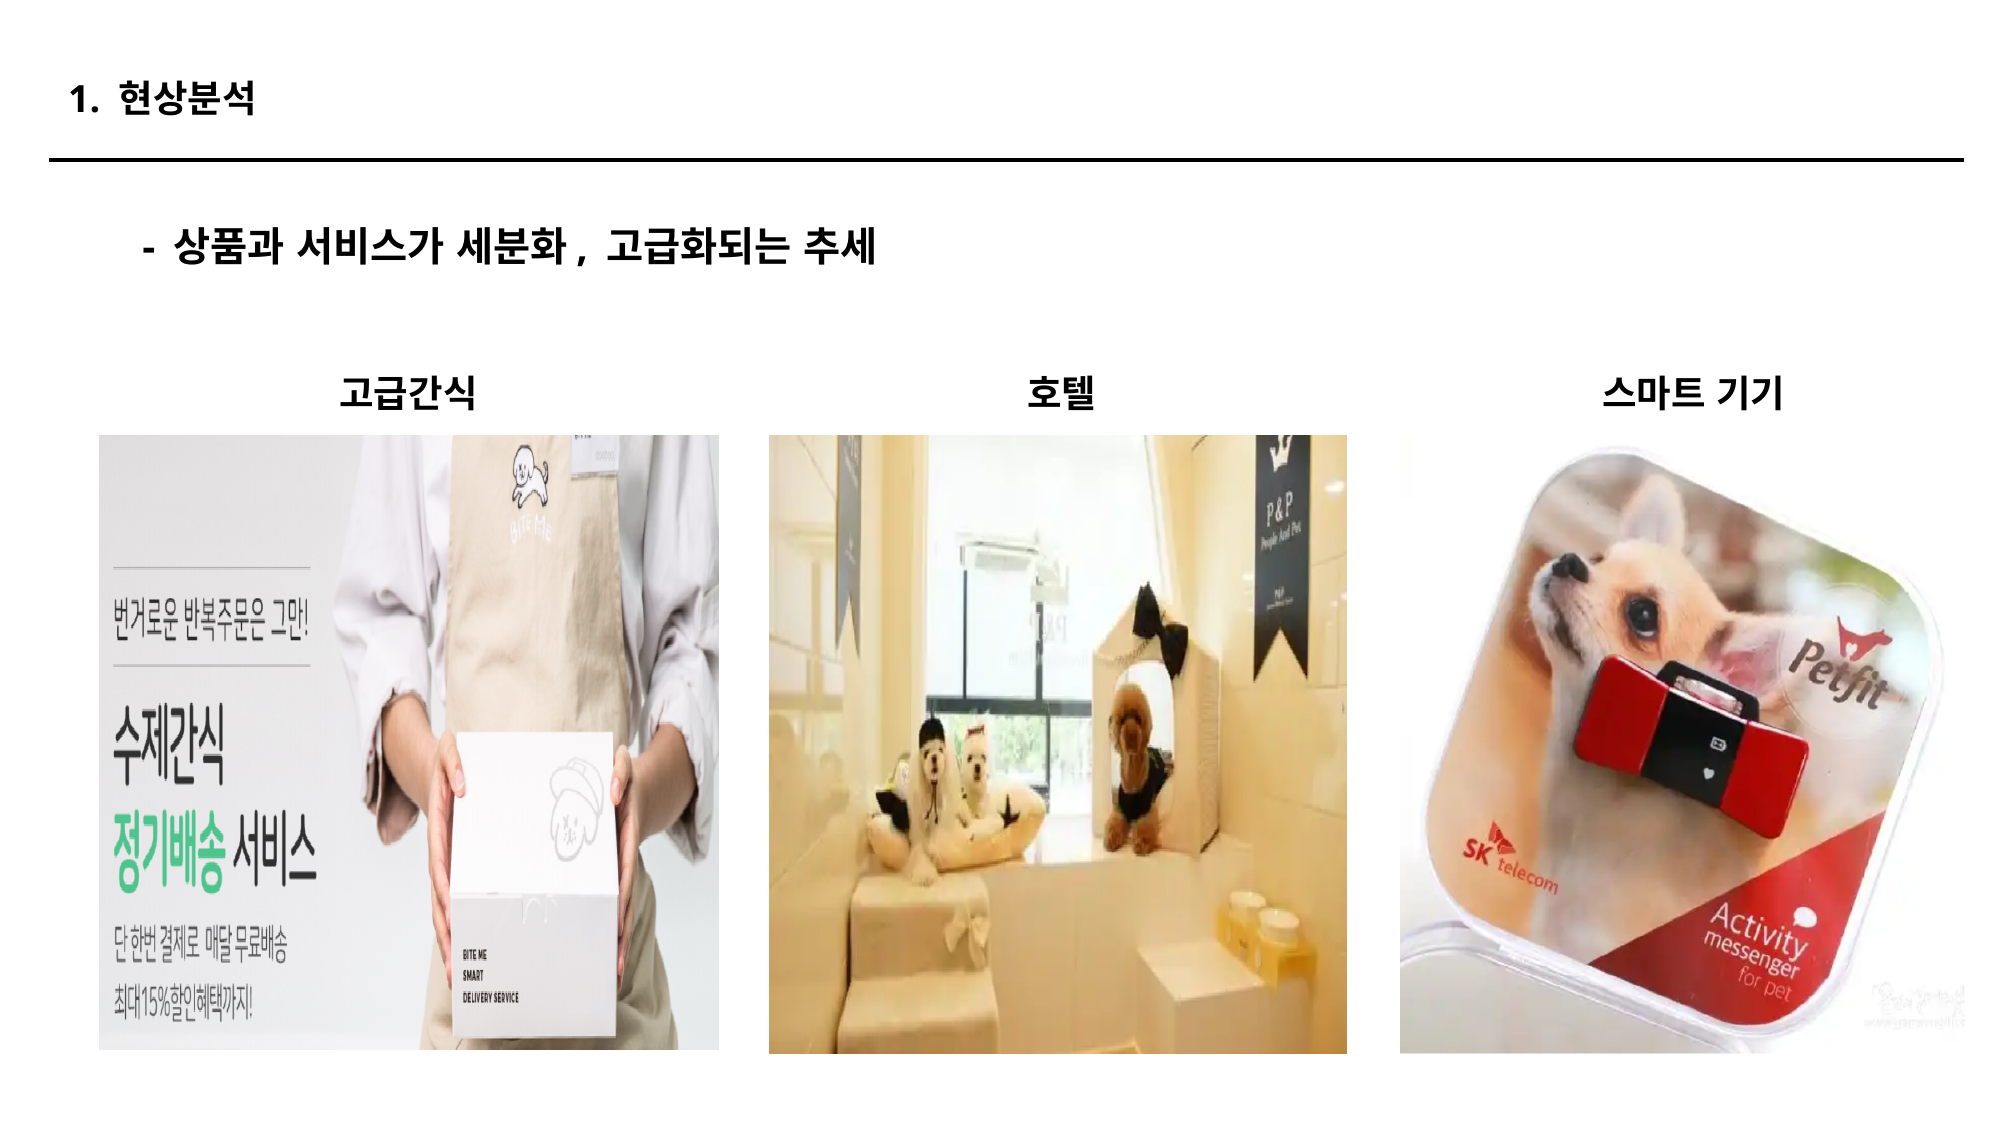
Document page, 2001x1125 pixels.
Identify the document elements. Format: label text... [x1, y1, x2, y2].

picture [769, 435, 1347, 1054]
text_box 1. 현상분석 [48, 53, 1966, 142]
picture [99, 435, 719, 1050]
text_box - 상품과 서비스가 세분화, 고급화되는 추세 [59, 219, 972, 306]
text_box 스마트 기기 [1526, 367, 1862, 434]
text_box 호텔 [894, 367, 1230, 434]
subtitle 고급간식 [241, 367, 576, 434]
picture [1400, 435, 1965, 1054]
